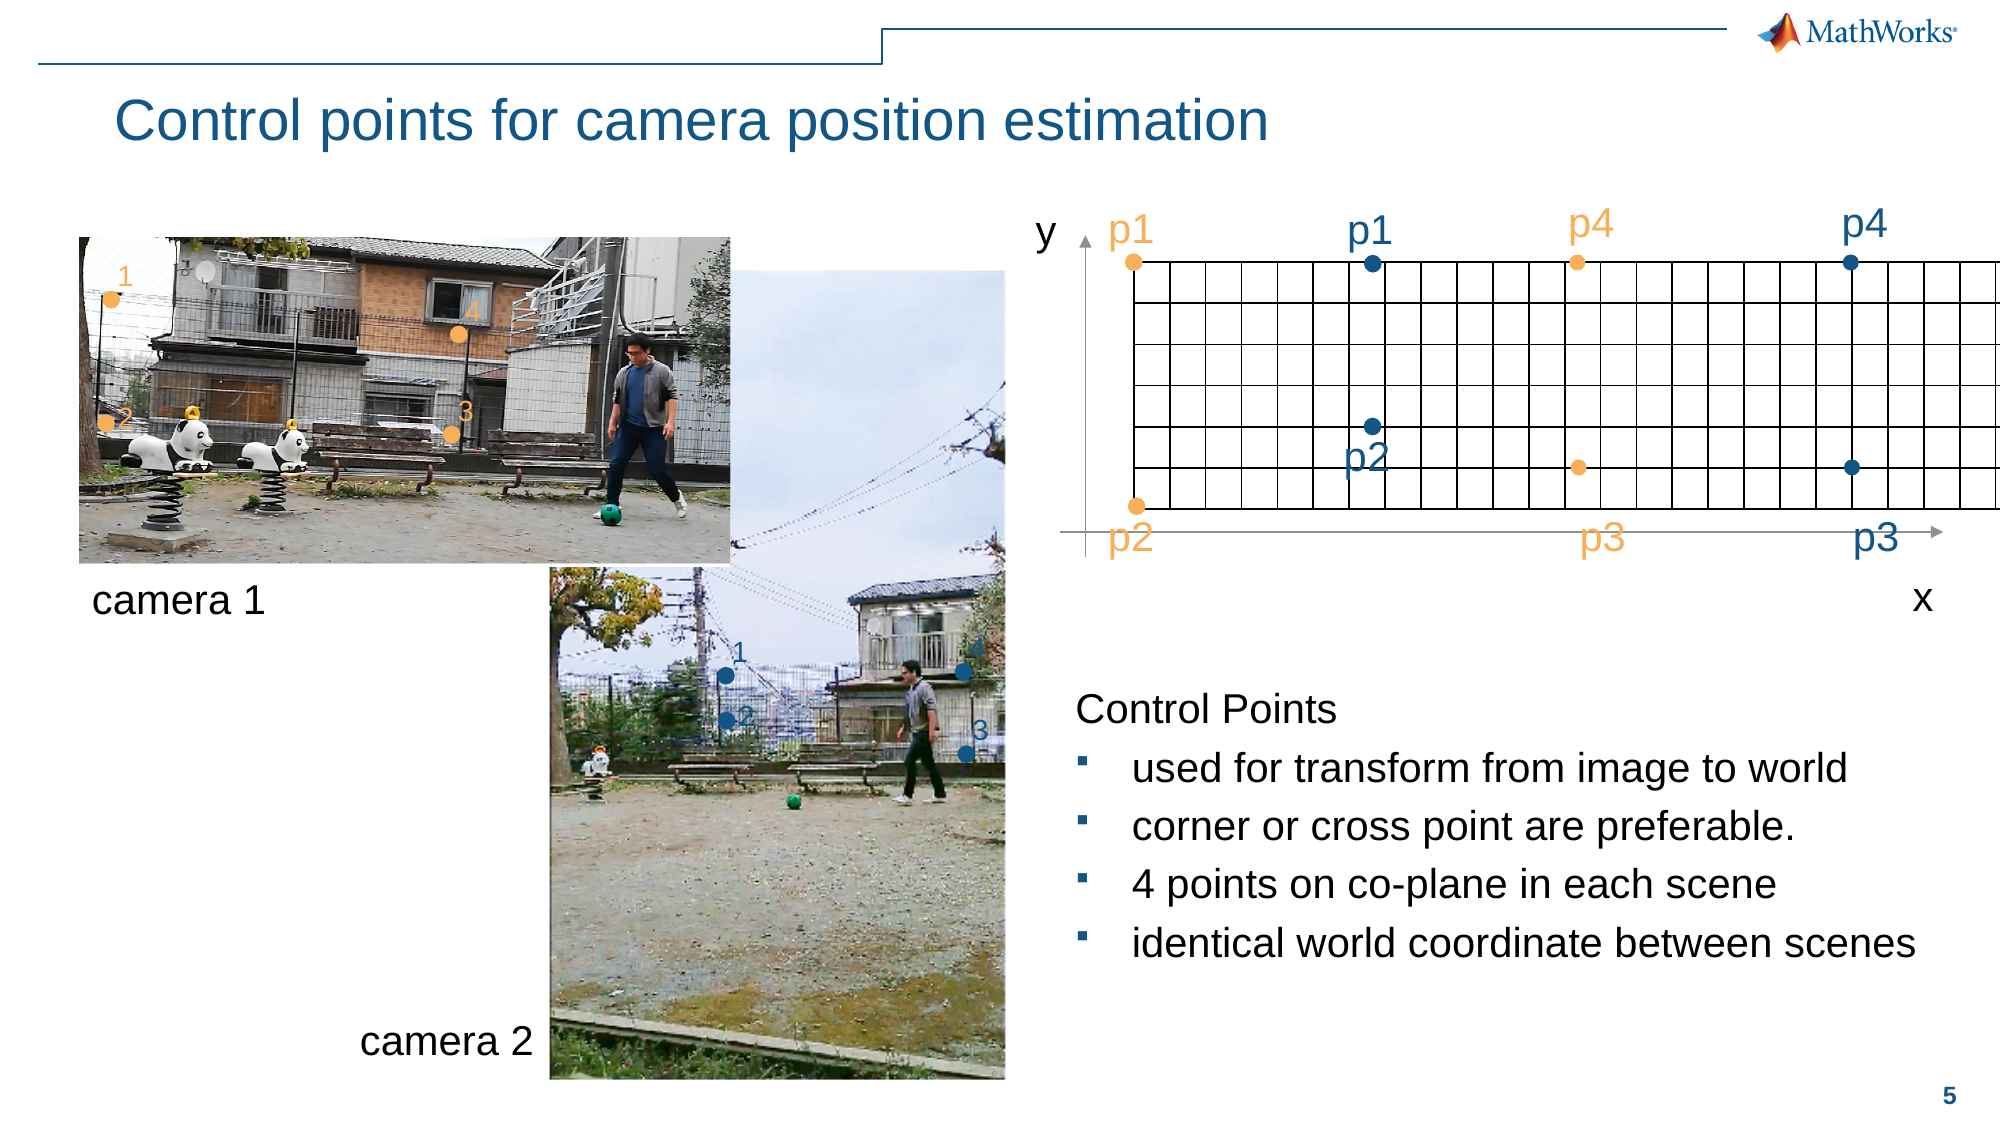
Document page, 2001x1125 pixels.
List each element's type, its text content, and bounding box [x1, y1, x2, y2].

table_header [1135, 263, 1169, 302]
table_cell [1206, 469, 1241, 508]
table_cell [1171, 386, 1205, 426]
text_box p3 [1564, 501, 1668, 531]
table_cell [1817, 428, 1851, 467]
table_cell [1817, 345, 1851, 385]
table_cell [1386, 345, 1420, 385]
text_box x [1897, 562, 1944, 628]
text_box y [1020, 195, 1067, 261]
table_header [1566, 263, 1600, 302]
table_cell [1925, 469, 1959, 508]
table_cell [1637, 304, 1671, 344]
table_cell [1745, 345, 1779, 385]
table_cell [1961, 469, 1995, 508]
table_cell [1601, 304, 1636, 344]
table_cell [1458, 304, 1492, 344]
table_cell [1781, 428, 1815, 467]
table_cell [1853, 304, 1887, 344]
text_box p1 [1093, 194, 1197, 259]
table_cell [1745, 428, 1779, 467]
table_cell [1601, 345, 1636, 385]
list Control Points used for transform from image to world corner or cross point are preferable. 4 points on co-plane in each scene identical world coordinate between scenes [1060, 674, 1970, 1006]
table_cell [1889, 469, 1923, 501]
table_cell [1314, 469, 1348, 508]
table_cell [1422, 469, 1456, 508]
table_cell [1278, 469, 1312, 508]
table_cell [1709, 345, 1743, 385]
table_cell [1494, 304, 1528, 344]
text_box [1362, 416, 1383, 437]
table_cell [1781, 469, 1815, 508]
table_cell [1961, 345, 1995, 385]
table_cell [1996, 345, 2000, 385]
table_header [1278, 263, 1312, 302]
table_header [1242, 263, 1277, 302]
table_cell [1386, 386, 1420, 422]
table_cell [1601, 469, 1636, 501]
picture [74, 235, 1007, 1085]
table_cell [1422, 304, 1456, 344]
text_box [1126, 496, 1147, 516]
table_cell [1709, 304, 1743, 344]
table_cell [1494, 469, 1528, 508]
table_cell [1278, 345, 1312, 385]
table_cell [1171, 304, 1205, 344]
table_cell [1853, 386, 1887, 426]
table_header [1745, 263, 1779, 302]
text_box [1841, 253, 1860, 272]
table_cell [1458, 469, 1492, 508]
table_cell [1673, 304, 1707, 344]
table_header [1422, 263, 1456, 302]
table_header [1171, 263, 1205, 302]
title Control points for camera position estimation [99, 75, 1867, 238]
table_cell [1135, 386, 1169, 426]
table_cell [1314, 428, 1329, 467]
table_cell [1135, 469, 1169, 501]
text_box [1568, 253, 1587, 272]
table_header [1458, 263, 1492, 302]
table_cell [1889, 386, 1923, 426]
table_cell [1889, 304, 1923, 344]
table_cell [1996, 428, 2000, 467]
table_cell [1637, 386, 1671, 426]
table_header [1494, 263, 1528, 302]
table_cell [1709, 428, 1743, 467]
text_box p3 [1838, 501, 1942, 531]
table_cell [1530, 469, 1564, 508]
table_cell [1494, 386, 1528, 426]
table_cell [1996, 304, 2000, 344]
table_header [1314, 263, 1348, 302]
table_cell [1206, 345, 1241, 385]
table_cell [1889, 345, 1923, 385]
text_box [1569, 458, 1588, 477]
table_cell [1530, 345, 1564, 385]
table_header [1386, 263, 1420, 302]
table_cell [1853, 428, 1887, 467]
table_cell [1673, 345, 1707, 385]
text_box camera 2 [345, 1006, 540, 1071]
text_box camera 1 [77, 567, 283, 630]
table_cell [1206, 304, 1241, 344]
table_cell [1350, 304, 1384, 344]
table_cell [1817, 304, 1851, 344]
table_cell [1171, 345, 1205, 385]
table_cell [1314, 304, 1348, 344]
table_cell [1242, 428, 1277, 467]
table_header [1530, 263, 1564, 302]
table_cell [1278, 304, 1312, 344]
table_cell [1996, 386, 2000, 426]
text_box [1124, 252, 1144, 272]
table_cell [1745, 304, 1779, 344]
table_cell [1494, 428, 1528, 467]
table_cell [1925, 304, 1959, 344]
table_cell [1350, 386, 1384, 422]
picture [1751, 3, 1970, 63]
table_cell [1278, 386, 1312, 426]
table_cell [1601, 428, 1636, 467]
table_cell [1853, 469, 1887, 501]
table_cell [1458, 428, 1492, 467]
table_header [1853, 263, 1887, 302]
table_header [1996, 263, 2000, 302]
text_box p1 [1332, 195, 1436, 261]
table_cell [1422, 345, 1456, 385]
table_cell [1566, 345, 1600, 385]
table_cell [1925, 386, 1959, 426]
table_header [1925, 263, 1959, 302]
table_cell [1817, 386, 1851, 426]
table_cell [1242, 304, 1277, 344]
table_cell [1135, 304, 1169, 344]
table_cell [1242, 345, 1277, 385]
table_cell [1745, 386, 1779, 426]
table_header [1709, 263, 1743, 302]
table_cell [1386, 304, 1420, 344]
table_cell [1996, 469, 2000, 508]
text_box p4 [1553, 188, 1657, 254]
table_cell [1386, 488, 1420, 508]
table_header [1637, 263, 1671, 302]
table_cell [1961, 304, 1995, 344]
table_cell [1494, 345, 1528, 385]
table_cell [1709, 469, 1743, 508]
table_cell [1242, 469, 1277, 508]
table_cell [1135, 345, 1169, 385]
table_cell [1206, 386, 1241, 426]
table_cell [1242, 386, 1277, 426]
table_cell [1889, 428, 1923, 467]
table_header [1206, 263, 1241, 302]
text_box [1363, 253, 1383, 274]
text_box p2 [1093, 501, 1197, 531]
table_header [1350, 263, 1384, 302]
text_box p2 [1093, 533, 1197, 567]
table_cell [1673, 469, 1707, 508]
text_box p3 [1564, 533, 1668, 567]
text_box p2 [1329, 422, 1433, 488]
table_cell [1566, 386, 1600, 426]
text_box [1843, 458, 1861, 477]
table_cell [1637, 469, 1671, 508]
table_cell [1566, 469, 1600, 501]
table_cell [1961, 386, 1995, 426]
table_cell [1135, 428, 1169, 467]
table_cell [1817, 469, 1851, 508]
table_header [1781, 263, 1815, 302]
table_cell [1206, 428, 1241, 467]
table_cell [1673, 386, 1707, 426]
table_cell [1530, 386, 1564, 426]
table_cell [1673, 428, 1707, 467]
table_cell [1637, 345, 1671, 385]
table_cell [1278, 428, 1312, 467]
table_cell [1781, 304, 1815, 344]
table_cell [1925, 345, 1959, 385]
table_cell [1781, 345, 1815, 385]
table_cell [1566, 428, 1600, 467]
table_cell [1637, 428, 1671, 467]
table_cell [1171, 469, 1205, 508]
table_cell [1601, 386, 1636, 426]
table_cell [1458, 386, 1492, 426]
table_header [1601, 263, 1636, 302]
table_cell [1781, 386, 1815, 426]
table_header [1961, 263, 1995, 302]
table_cell [1350, 488, 1384, 508]
table_cell [1925, 428, 1959, 467]
table_header [1817, 263, 1851, 302]
table_cell [1458, 345, 1492, 385]
table_cell [1422, 386, 1456, 426]
table_cell [1530, 304, 1564, 344]
text_box p4 [1826, 188, 1930, 254]
table_cell [1171, 428, 1205, 467]
table_cell [1709, 386, 1743, 426]
table_cell [1530, 428, 1564, 467]
table_header [1673, 263, 1707, 302]
table_cell [1566, 304, 1600, 344]
table_cell [1433, 428, 1456, 467]
table_cell [1853, 345, 1887, 385]
table_cell [1745, 469, 1779, 508]
table_cell [1961, 428, 1995, 467]
text_box p3 [1838, 533, 1942, 567]
table_header [1889, 263, 1923, 302]
table_cell [1314, 386, 1348, 426]
table_cell [1350, 345, 1384, 385]
table_cell [1314, 345, 1348, 385]
